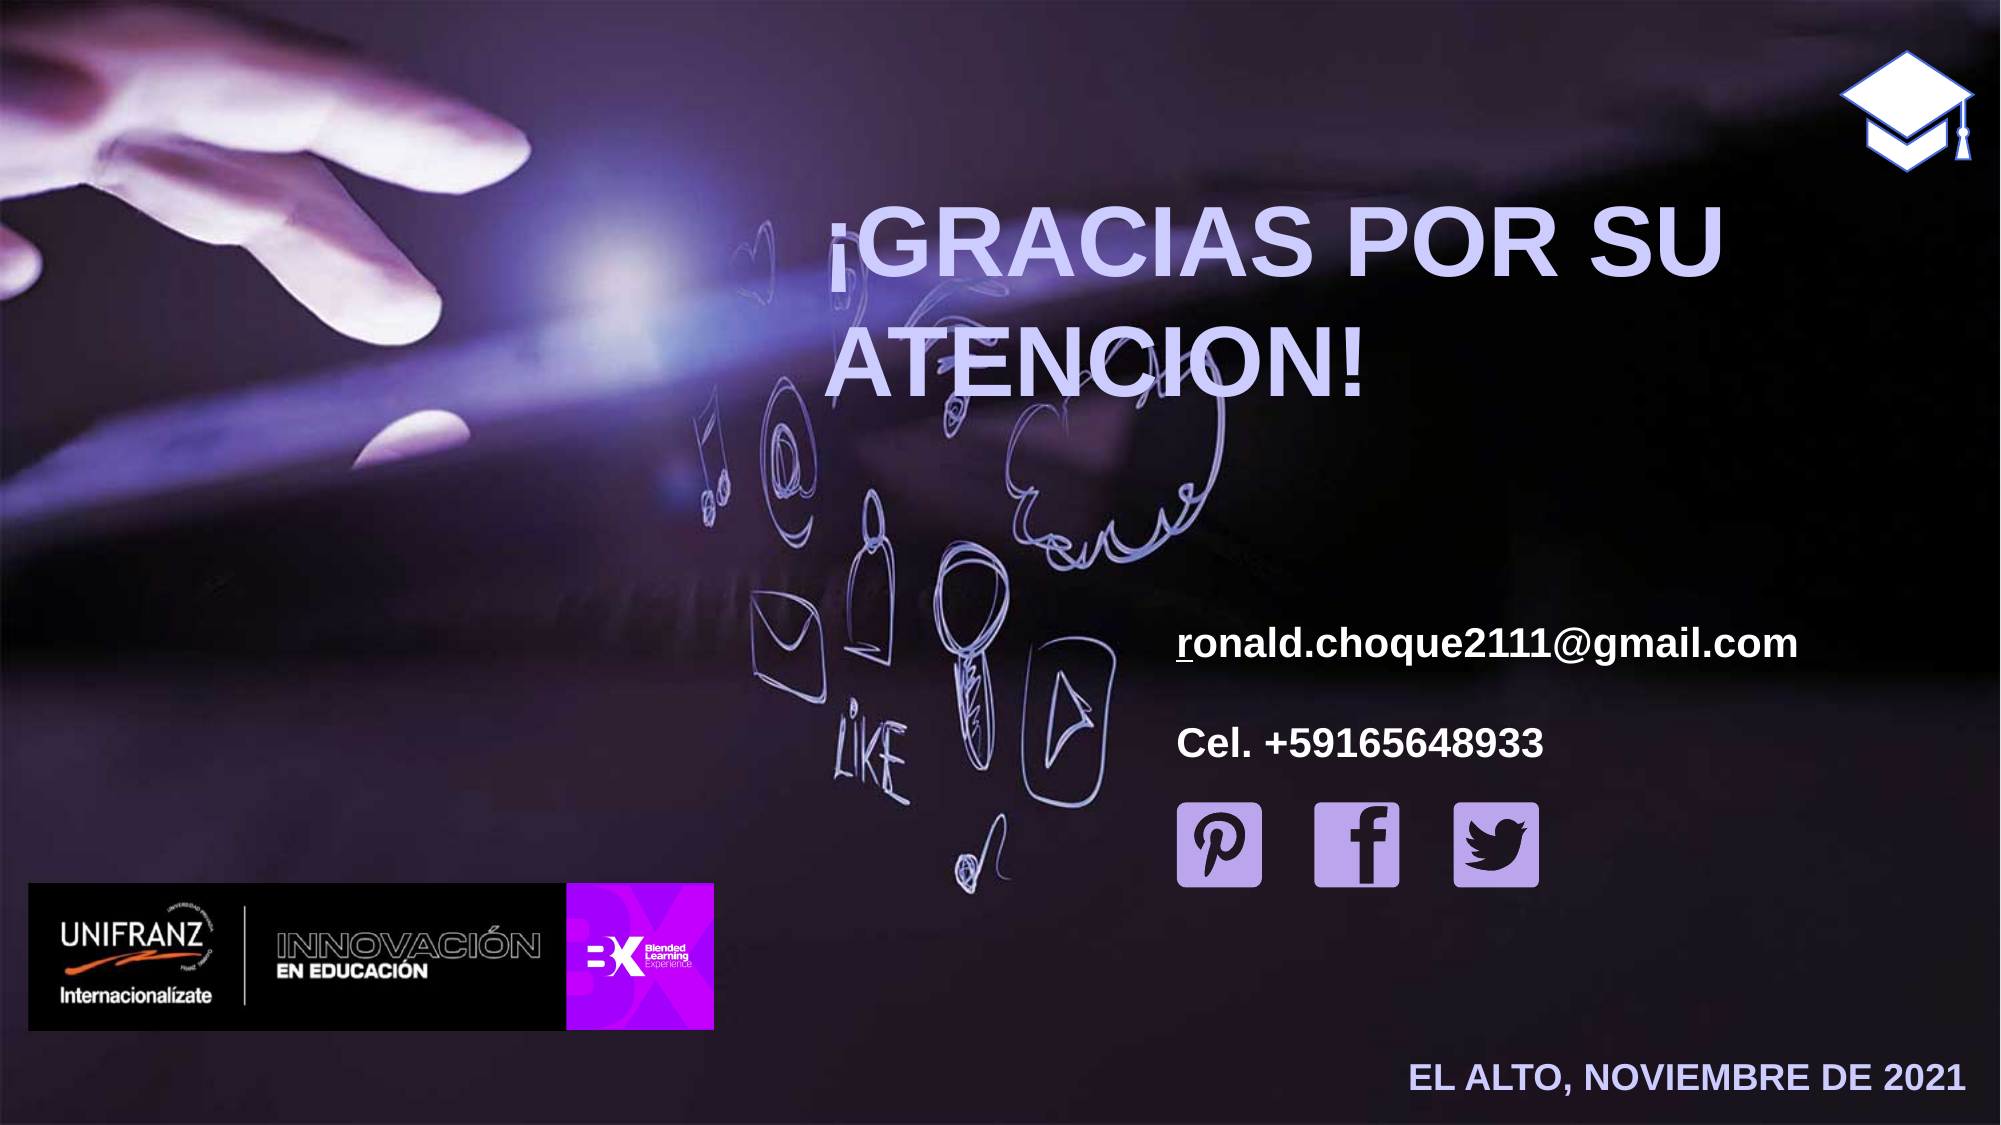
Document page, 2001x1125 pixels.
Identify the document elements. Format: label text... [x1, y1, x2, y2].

text_box [1452, 801, 1540, 889]
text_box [807, 167, 2000, 775]
text_box [1313, 801, 1401, 889]
text_box [1866, 117, 1948, 167]
text_box [1838, 49, 1976, 161]
text_box EL ALTO, NOVIEMBRE DE 2021 [1382, 1000, 2000, 1106]
text_box [1175, 801, 1263, 889]
picture [0, 0, 2001, 1125]
